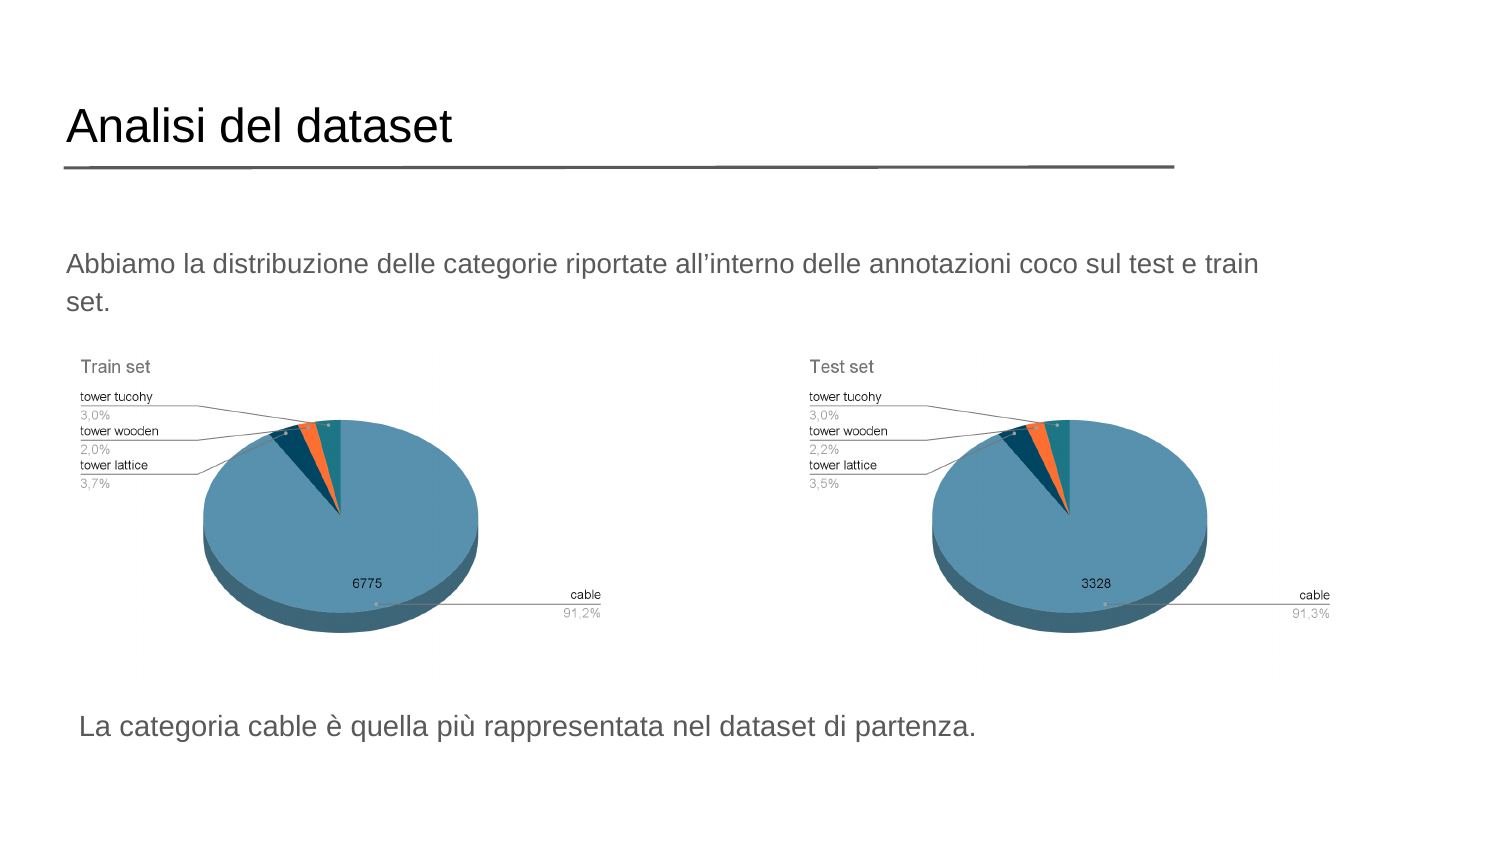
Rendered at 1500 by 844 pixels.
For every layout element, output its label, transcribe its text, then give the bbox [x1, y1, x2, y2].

list Abbiamo la distribuzione delle categorie riportate all’interno delle annotazioni coco sul test e train set. [51, 225, 1313, 333]
picture [792, 338, 1347, 681]
title Analisi del dataset [51, 80, 1313, 168]
list La categoria cable è quella più rappresentata nel dataset di partenza. [63, 686, 1325, 769]
picture [63, 338, 618, 681]
